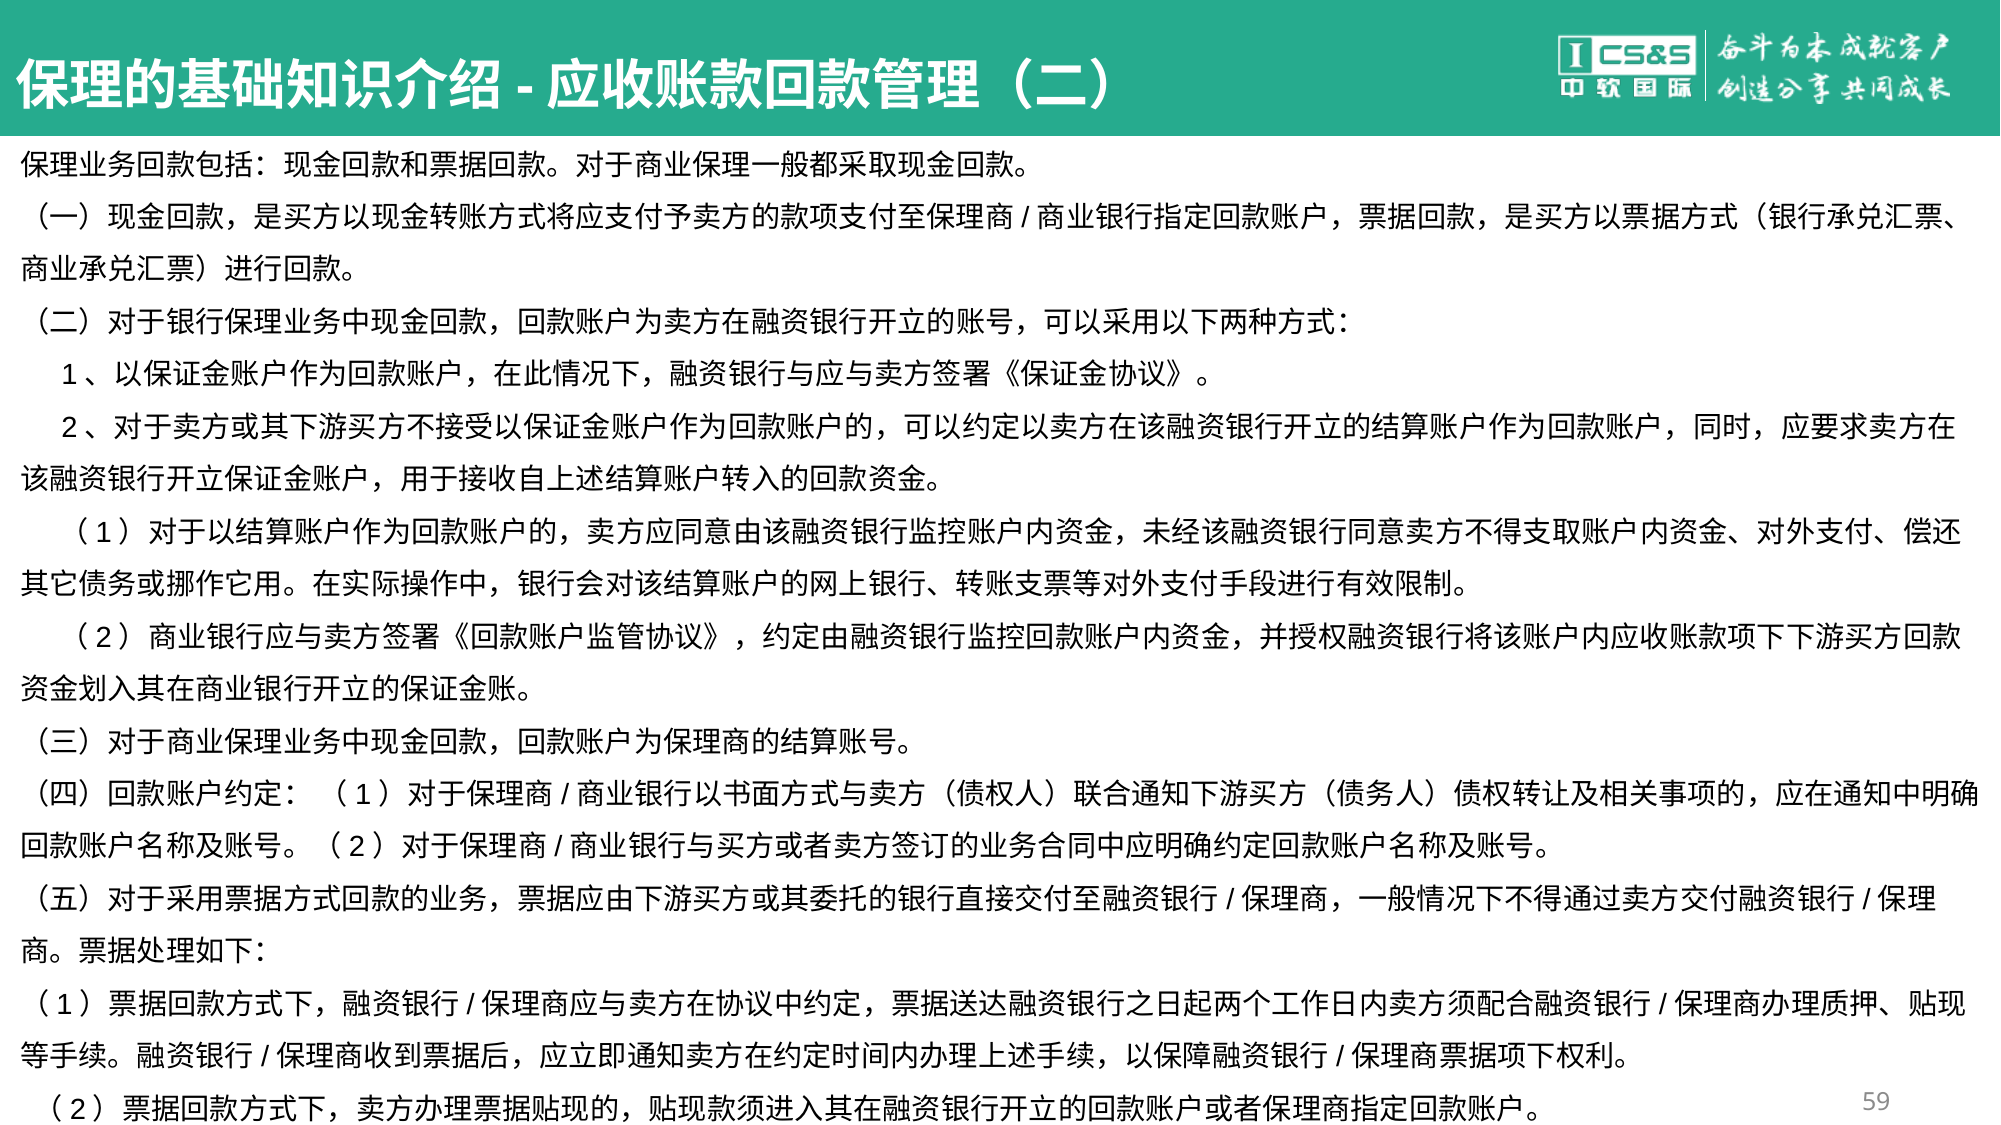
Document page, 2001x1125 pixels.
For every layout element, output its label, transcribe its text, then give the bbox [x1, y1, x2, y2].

text_box 保理业务回款包括：现金回款和票据回款。对于商业保理一般都采取现金回款。 （一）现金回款，是买方以现金转账方式将应支付予卖方的款项支付至保理商/商业银行指定回款账户，票据回款，是买方以票据方式（银行承兑汇票、商业承兑汇票）进行回款。 （二）对于银行保理业务中现金回款，回款账户为卖方在融资银行开立的账号，可以采用以下两种方式： 1、以保证金账户作为回款账户，在此情况下，融资银行与应与卖方签署《保证金协议》。 2、对于卖方或其下游买方不接受以保证金账户作为回款账户的，可以约定以卖方在该融资银行开立的结算账户作为回款账户，同时，应要求卖方在该融资银行开立保证金账户，用于接收自上述结算账户转入的回款资金。 （1）对于以结算账户作为回款账户的，卖方应同意由该融资银行监控账户内资金，未经该融资银行同意卖方不得支取账户内资金、对外支付、偿还其它债务或挪作它用。在实际操作中，银行会对该结算账户的网上银行、转账支票等对外支付手段进行有效限制。 （2）商业银行应与卖方签署《回款账户监管协议》，约定由融资银行监控回款账户内资金，并授权融资银行将该账户内应收账款项下下游买方回款资金划入其在商业银行开立的保证金账。 （三）对于商业保理业务中现金回款，回款账户为保理商的结算账号。 （四）回款账户约定： （1）对于保理商/商业银行以书面方式与卖方（债权人）联合通知下游买方（债务人）债权转让及相关事项的，应在通知中明确回款账户名称及账号。（2）对于保理商/商业银行与买方或者卖方签订的业务合同中应明确约定回款账户名称及账号。 （五）对于采用票据方式回款的业务，票据应由下游买方或其委托的银行直接交付至融资银行/保理商，一般情况下不得通过卖方交付融资银行/保理商。票据处理如下： （1）票据回款方式下，融资银行/保理商应与卖方在协议中约定，票据送达融资银行之日起两个工作日内卖方须配合融资银行/保理商办理质押、贴现等手续。融资银行/保理商收到票据后，应立即通知卖方在约定时间内办理上述手续，以保障融资银行/保理商票据项下权利。 （2）票据回款方式下，卖方办理票据贴现的，贴现款须进入其在融资银行开立的回款账户或者保理商指定回款账户。 [5, 121, 2000, 1125]
picture [1557, 32, 1950, 104]
title 保理的基础知识介绍-应收账款回款管理（二） [0, 29, 1366, 136]
